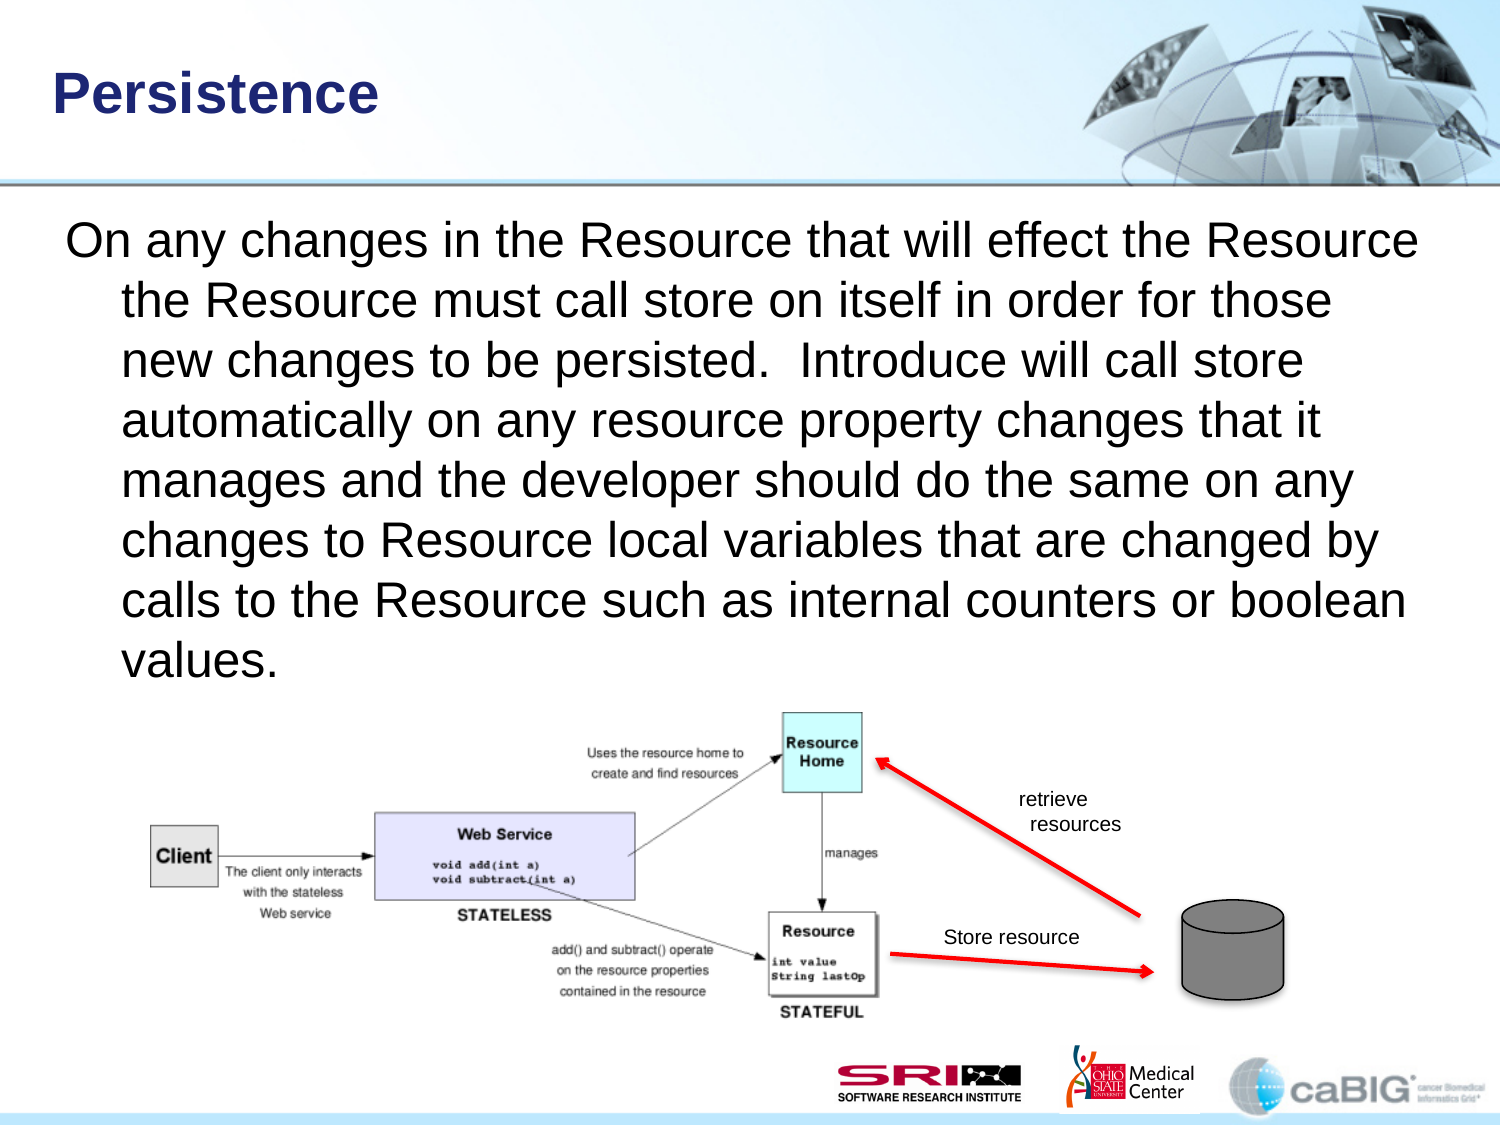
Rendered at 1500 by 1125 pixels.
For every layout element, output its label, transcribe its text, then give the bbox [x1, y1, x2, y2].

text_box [889, 953, 1155, 973]
picture [0, 0, 1500, 1125]
text_box Store resource [928, 926, 1095, 952]
title Persistence [37, 24, 1176, 156]
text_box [874, 757, 1141, 917]
text_box [1181, 899, 1285, 1001]
list On any changes in the Resource that will effect the Resource the Resource must call store on itself in order for those new changes to be persisted. Introduce will call store automatically on any resource property changes that it manages and the developer should do the same on any changes to Resource local variables that are changed by calls to the Resource such as internal counters or boolean values. [49, 199, 1451, 1001]
